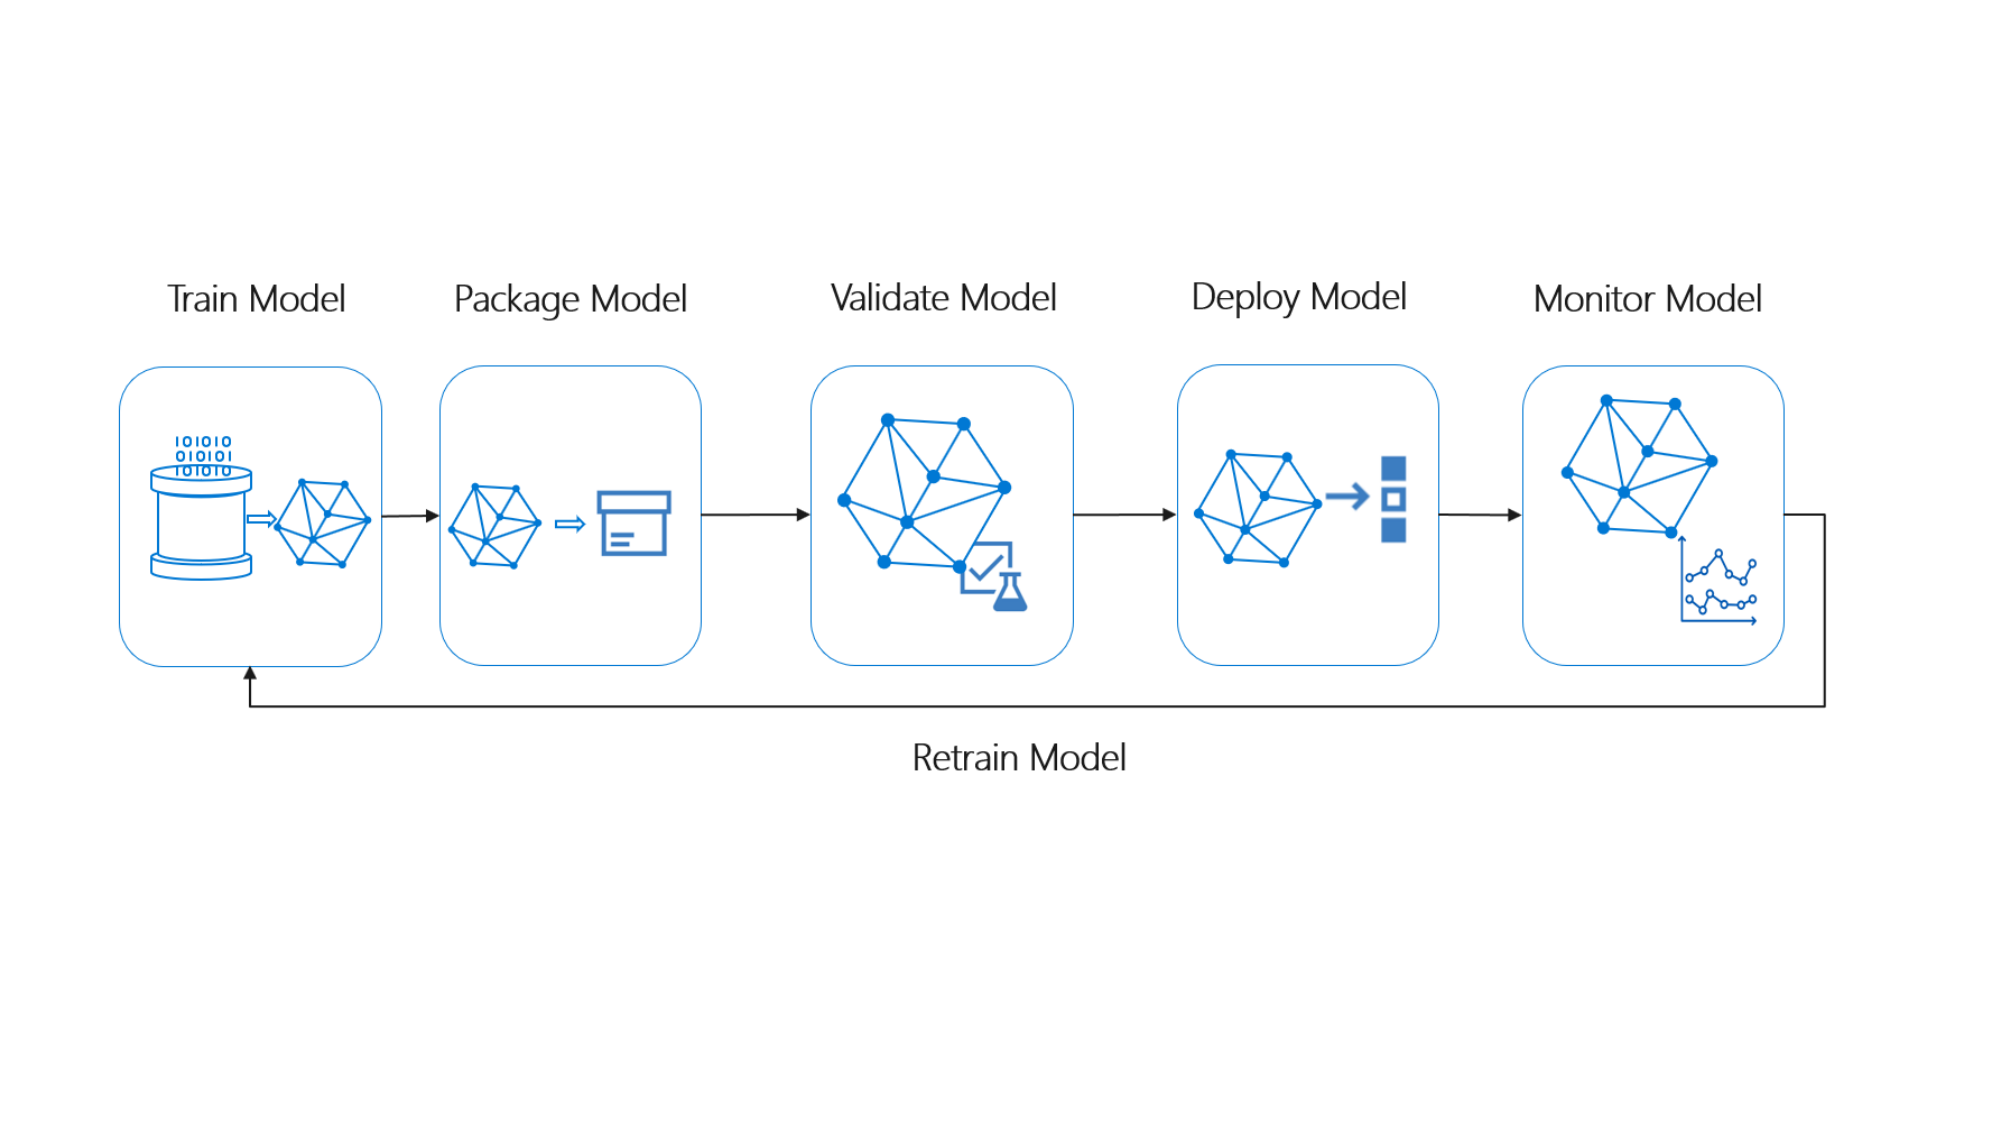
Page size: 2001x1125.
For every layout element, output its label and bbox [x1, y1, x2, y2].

picture [64, 251, 1936, 794]
